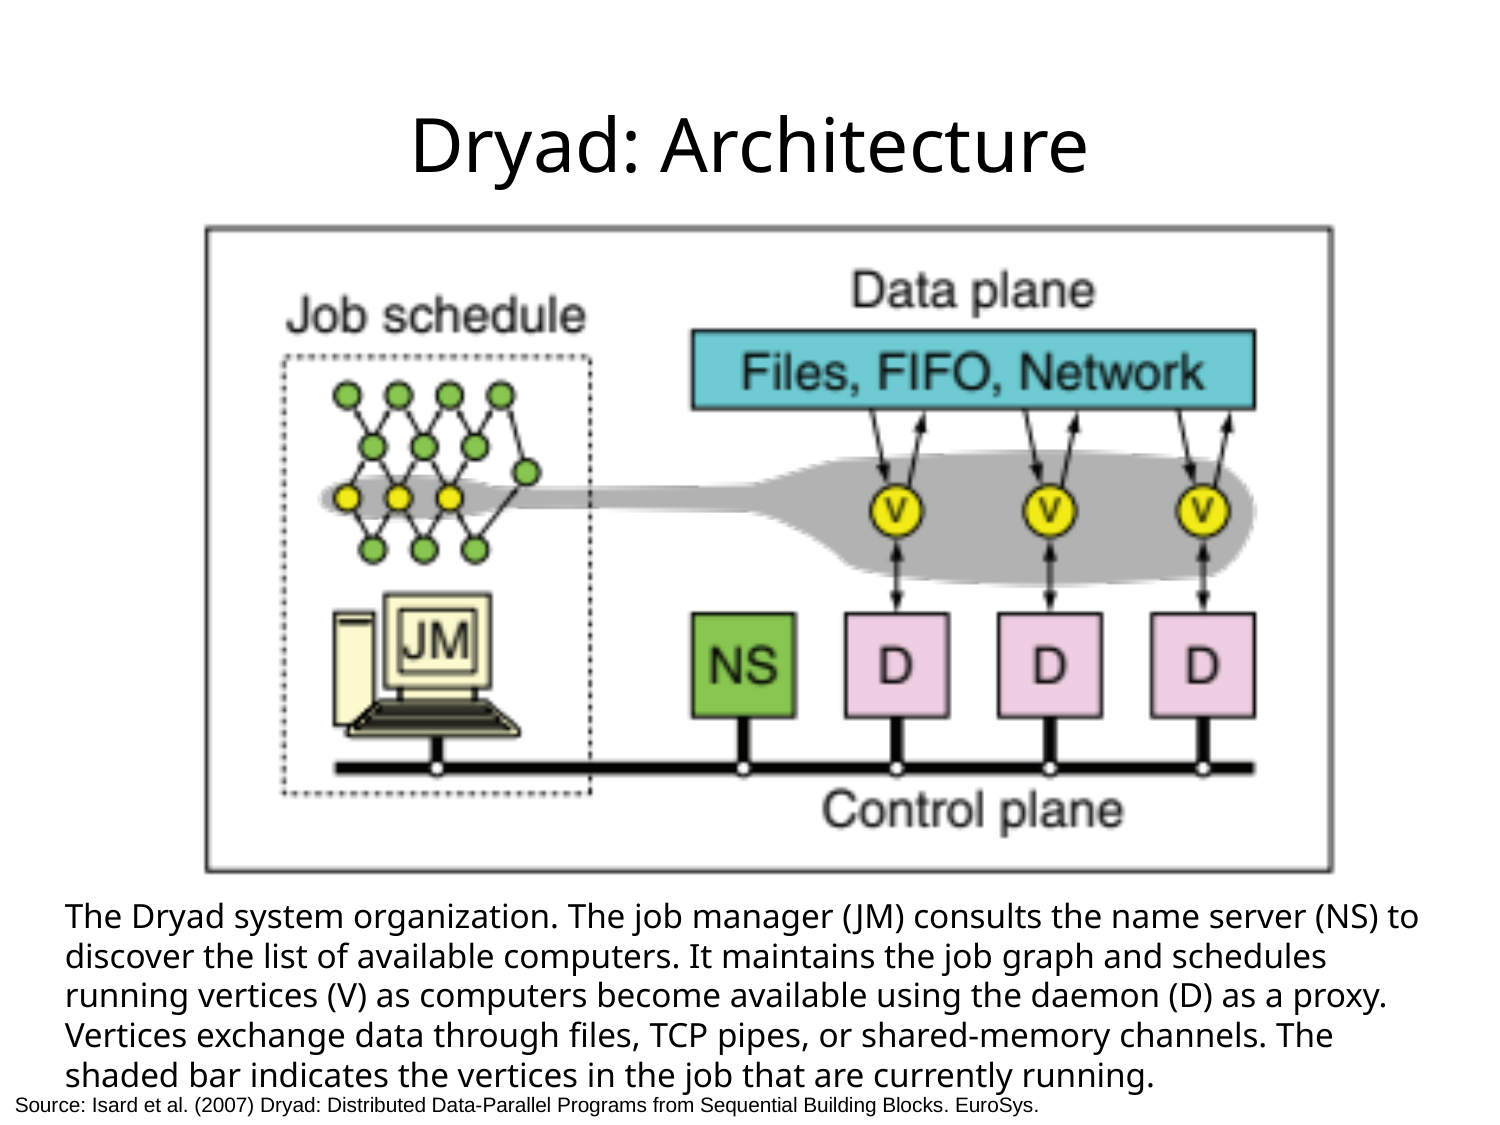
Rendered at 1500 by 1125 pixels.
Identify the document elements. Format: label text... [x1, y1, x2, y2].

text_box Source: Isard et al. (2007) Dryad: Distributed Data-Parallel Programs from Sequential Building Blocks. EuroSys. [0, 1084, 1388, 1125]
text_box Dryad: Architecture [0, 90, 1500, 203]
text_box The Dryad system organization. The job manager (JM) consults the name server (NS) to discover the list of available computers. It maintains the job graph and schedules running vertices (V) as computers become available using the daemon (D) as a proxy. Vertices exchange data through files, TCP pipes, or shared-memory channels. The shaded bar indicates the vertices in the job that are currently running. [50, 887, 1450, 1102]
picture [174, 218, 1351, 876]
